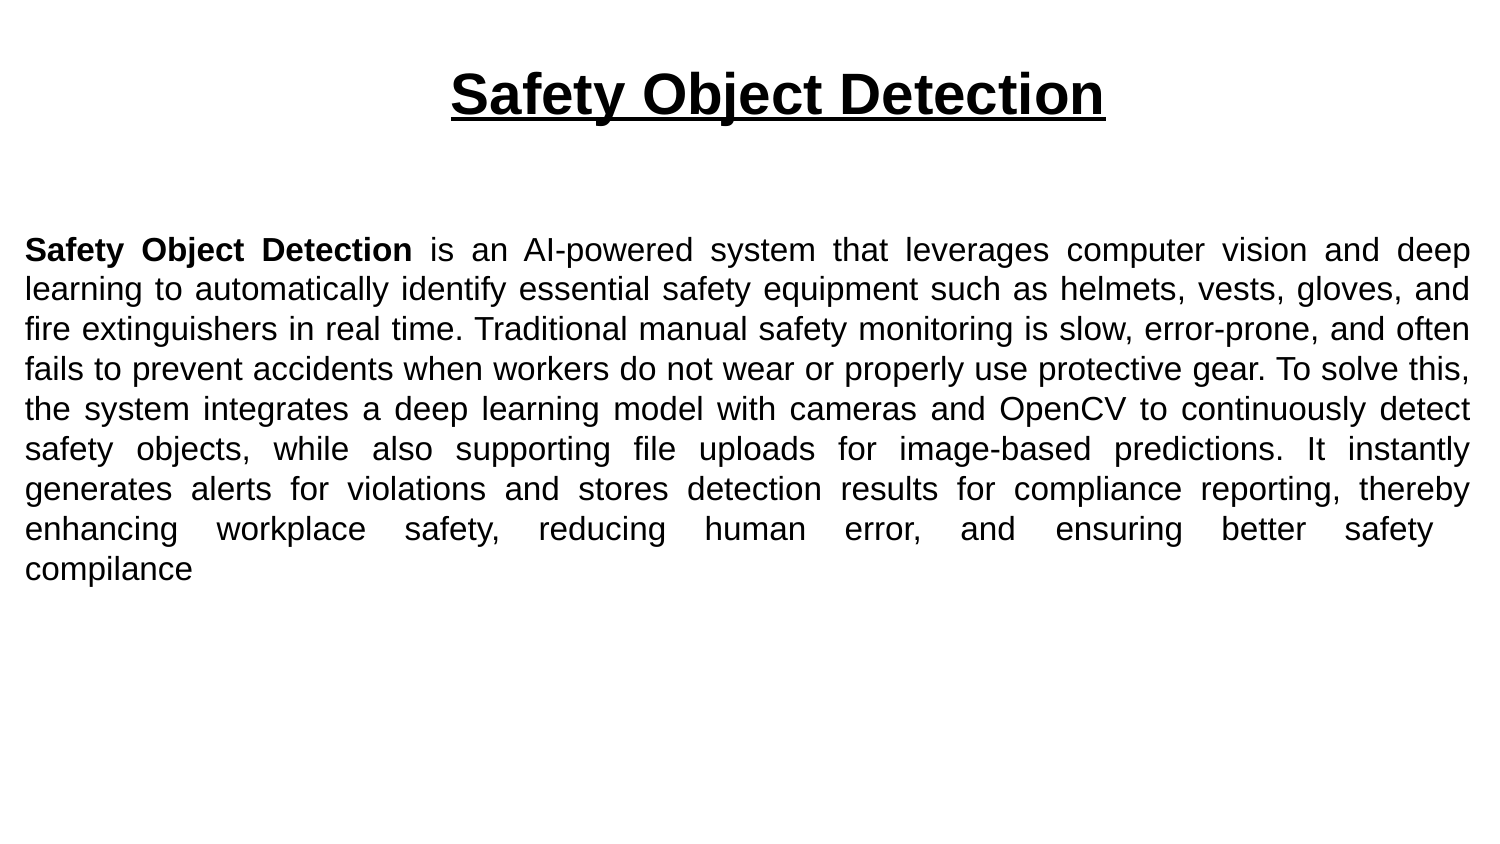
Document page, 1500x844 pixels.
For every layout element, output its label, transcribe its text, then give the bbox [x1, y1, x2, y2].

text_box Safety Object Detection [436, 48, 1133, 134]
title Safety Object Detection is an AI-powered system that leverages computer vision and deep learning to automatically identify essential safety equipment such as helmets, vests, gloves, and fire extinguishers in real time. Traditional manual safety monitoring is slow, error-prone, and often fails to prevent accidents when workers do not wear or properly use protective gear. To solve this, the system integrates a deep learning model with cameras and OpenCV to continuously detect safety objects, while also supporting file uploads for image-based predictions. It instantly generates alerts for violations and stores detection results for compliance reporting, thereby enhancing workplace safety, reducing human error, and ensuring better safety compilance [9, 178, 1488, 637]
